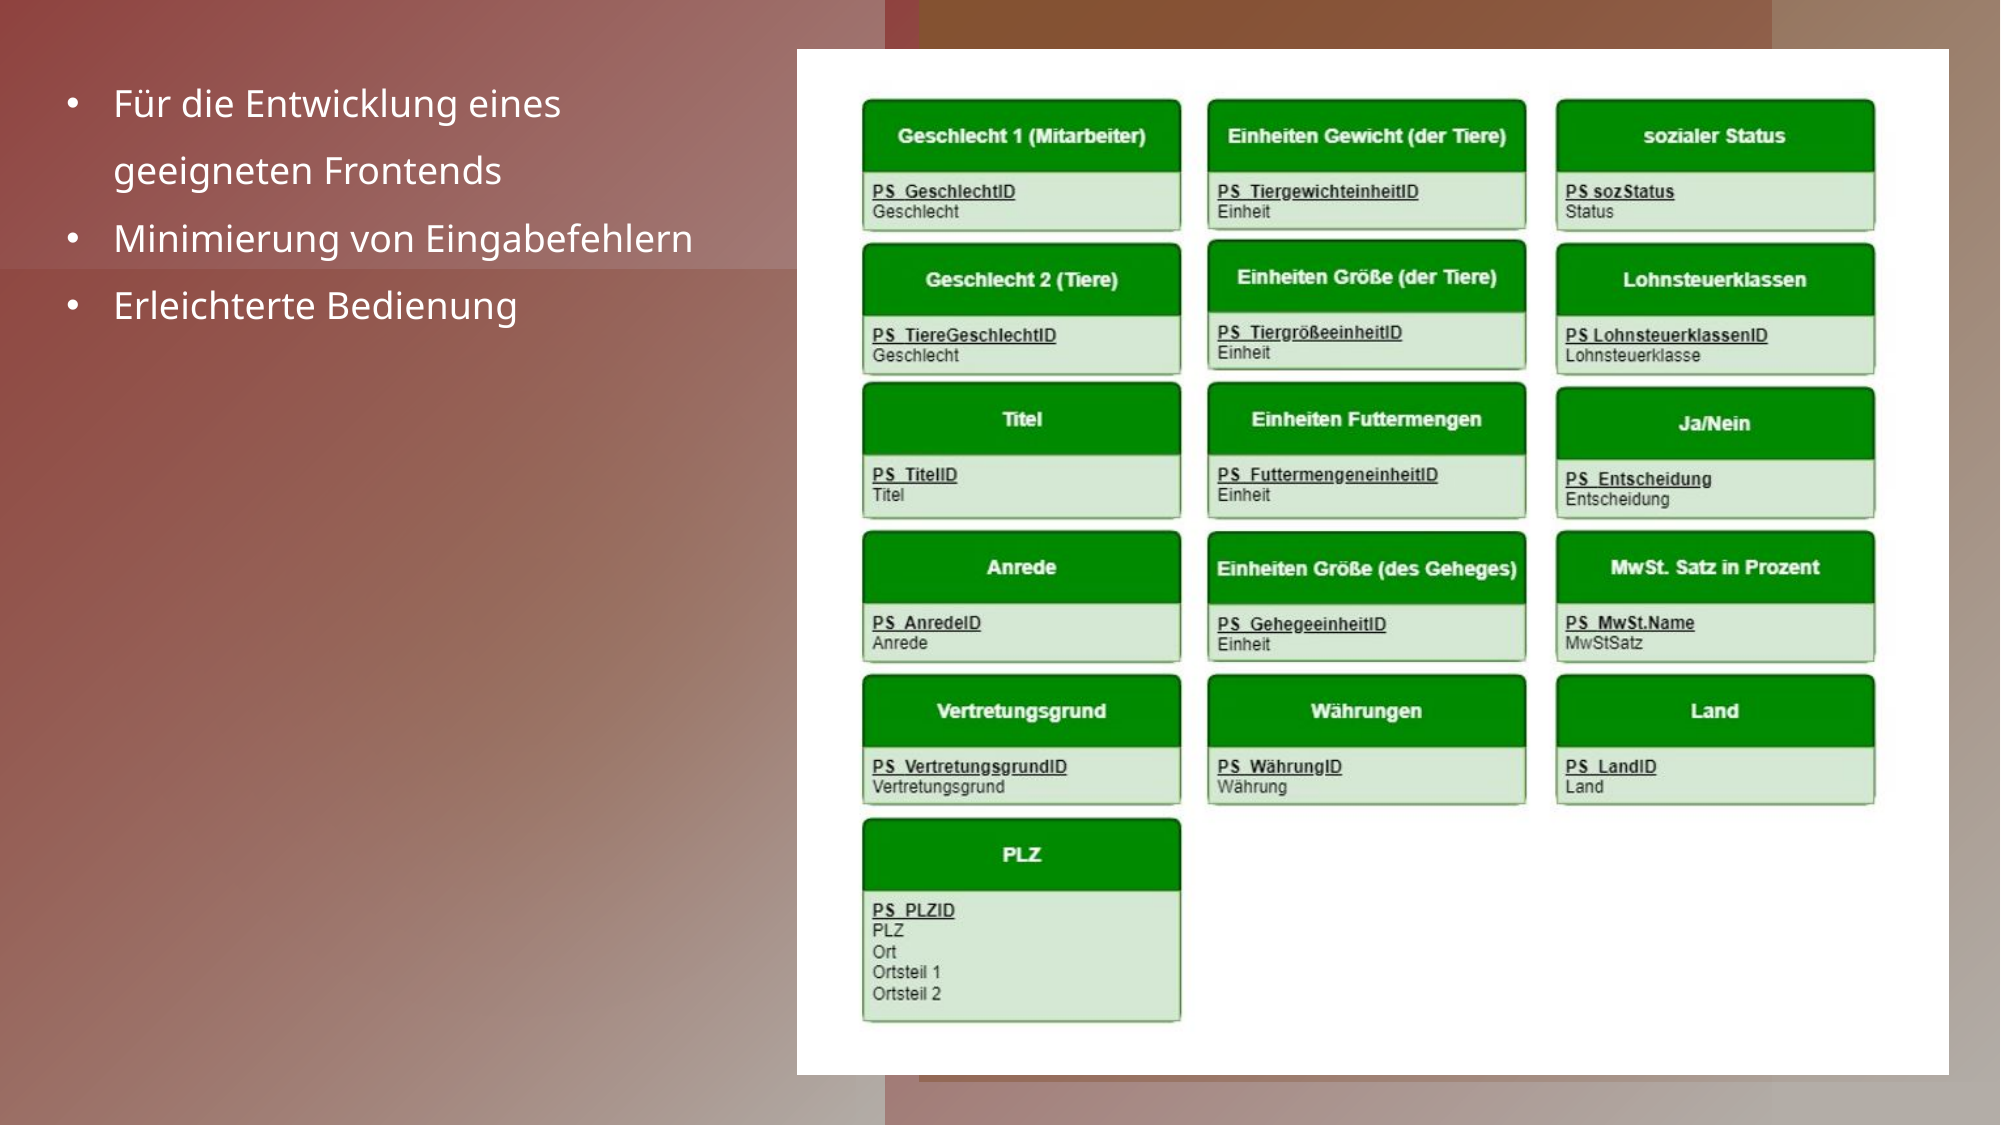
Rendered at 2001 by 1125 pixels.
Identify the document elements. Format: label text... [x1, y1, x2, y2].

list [797, 49, 1949, 1075]
text_box Für die Entwicklung eines geeigneten Frontends Minimierung von Eingabefehlern Erleichterte Bedienung [51, 49, 746, 380]
